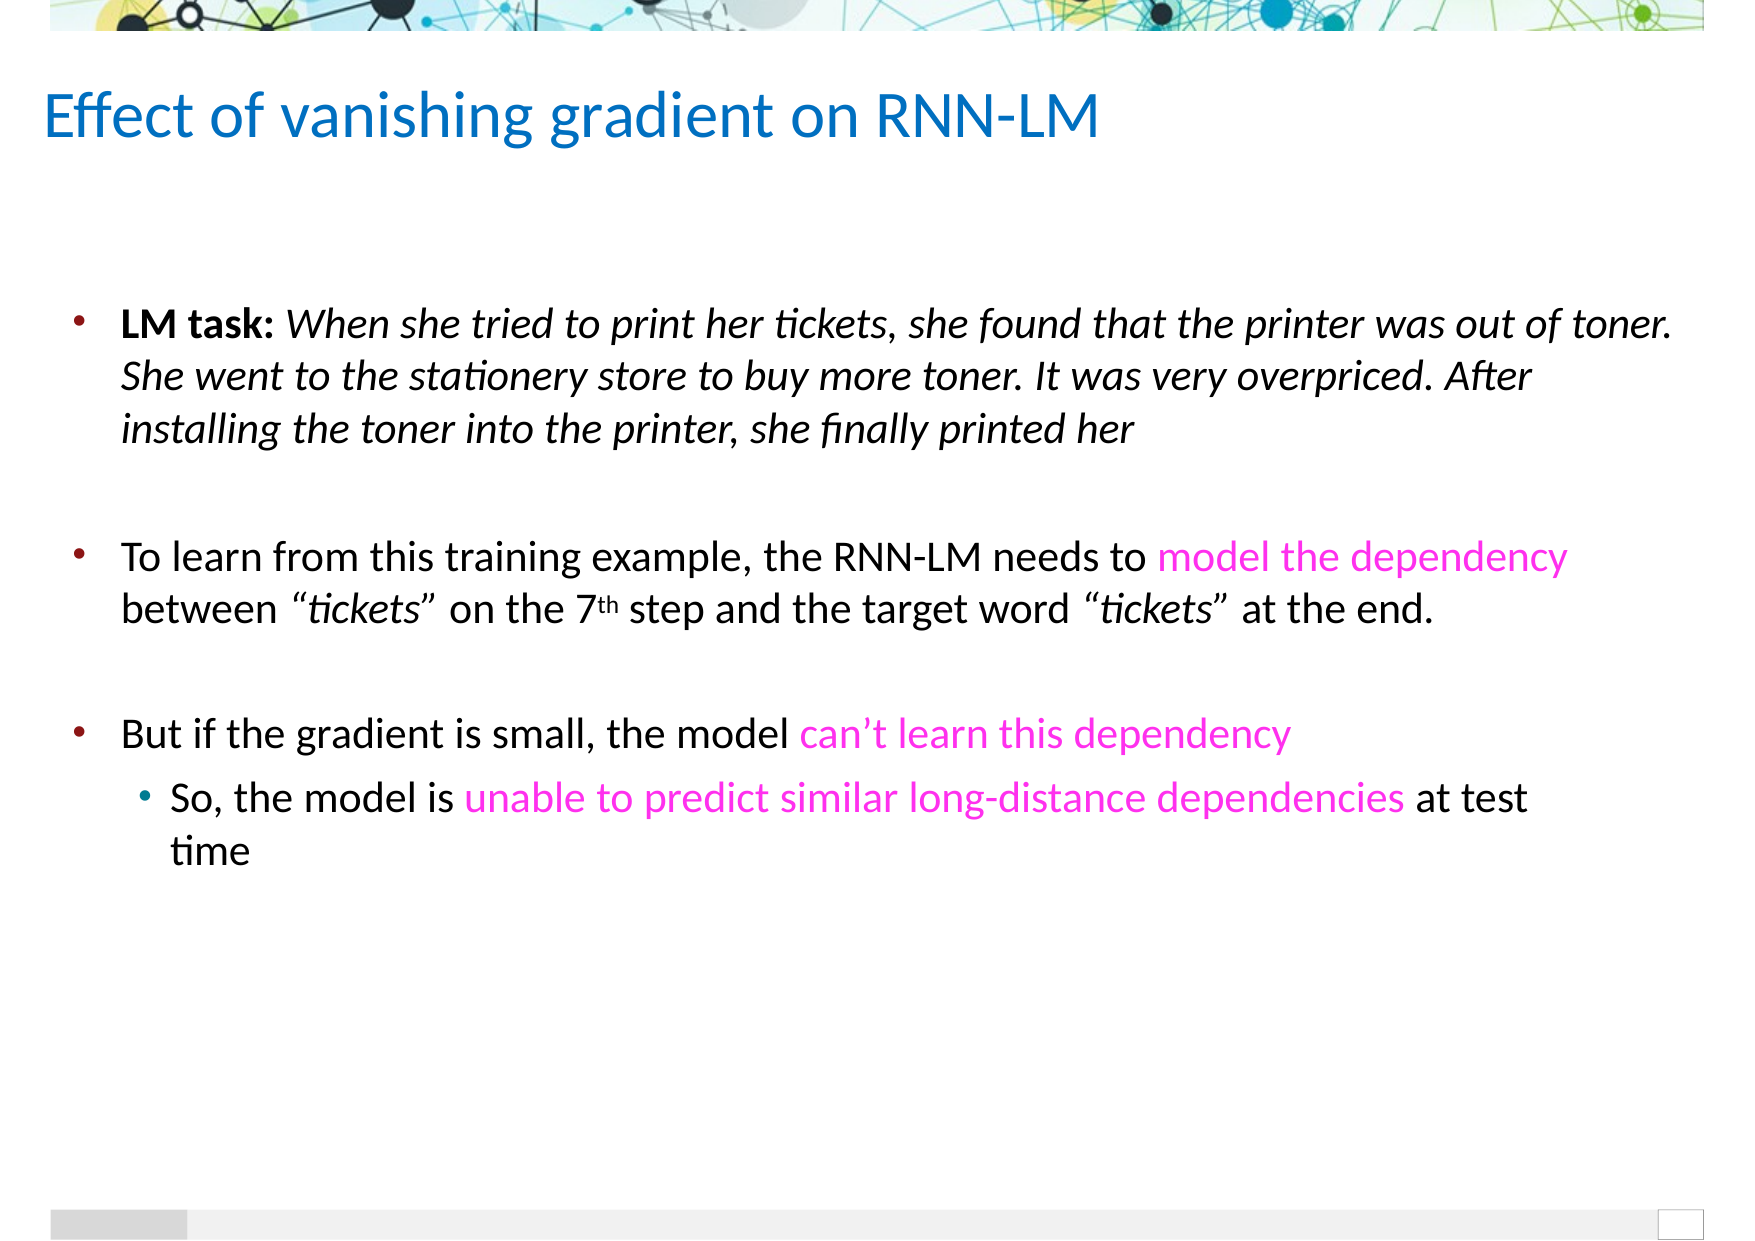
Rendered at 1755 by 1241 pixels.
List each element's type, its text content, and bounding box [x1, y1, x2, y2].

text_box Effect of vanishing gradient on RNN-LM [43, 70, 1615, 151]
text_box LM task: When she tried to print her tickets, she found that the printer was out of toner. She went to the stationery store to buy more toner. It was very overpriced. After installing the toner into the printer, she finally printed her To learn from this training example, the RNN-LM needs to model the dependency between “tickets” on the 7th step and the target word “tickets” at the end. But if the gradient is small, the model can’t learn this dependency So, the model is unable to predict similar long-distance dependencies at test time [62, 292, 1688, 875]
picture [50, 0, 1704, 31]
